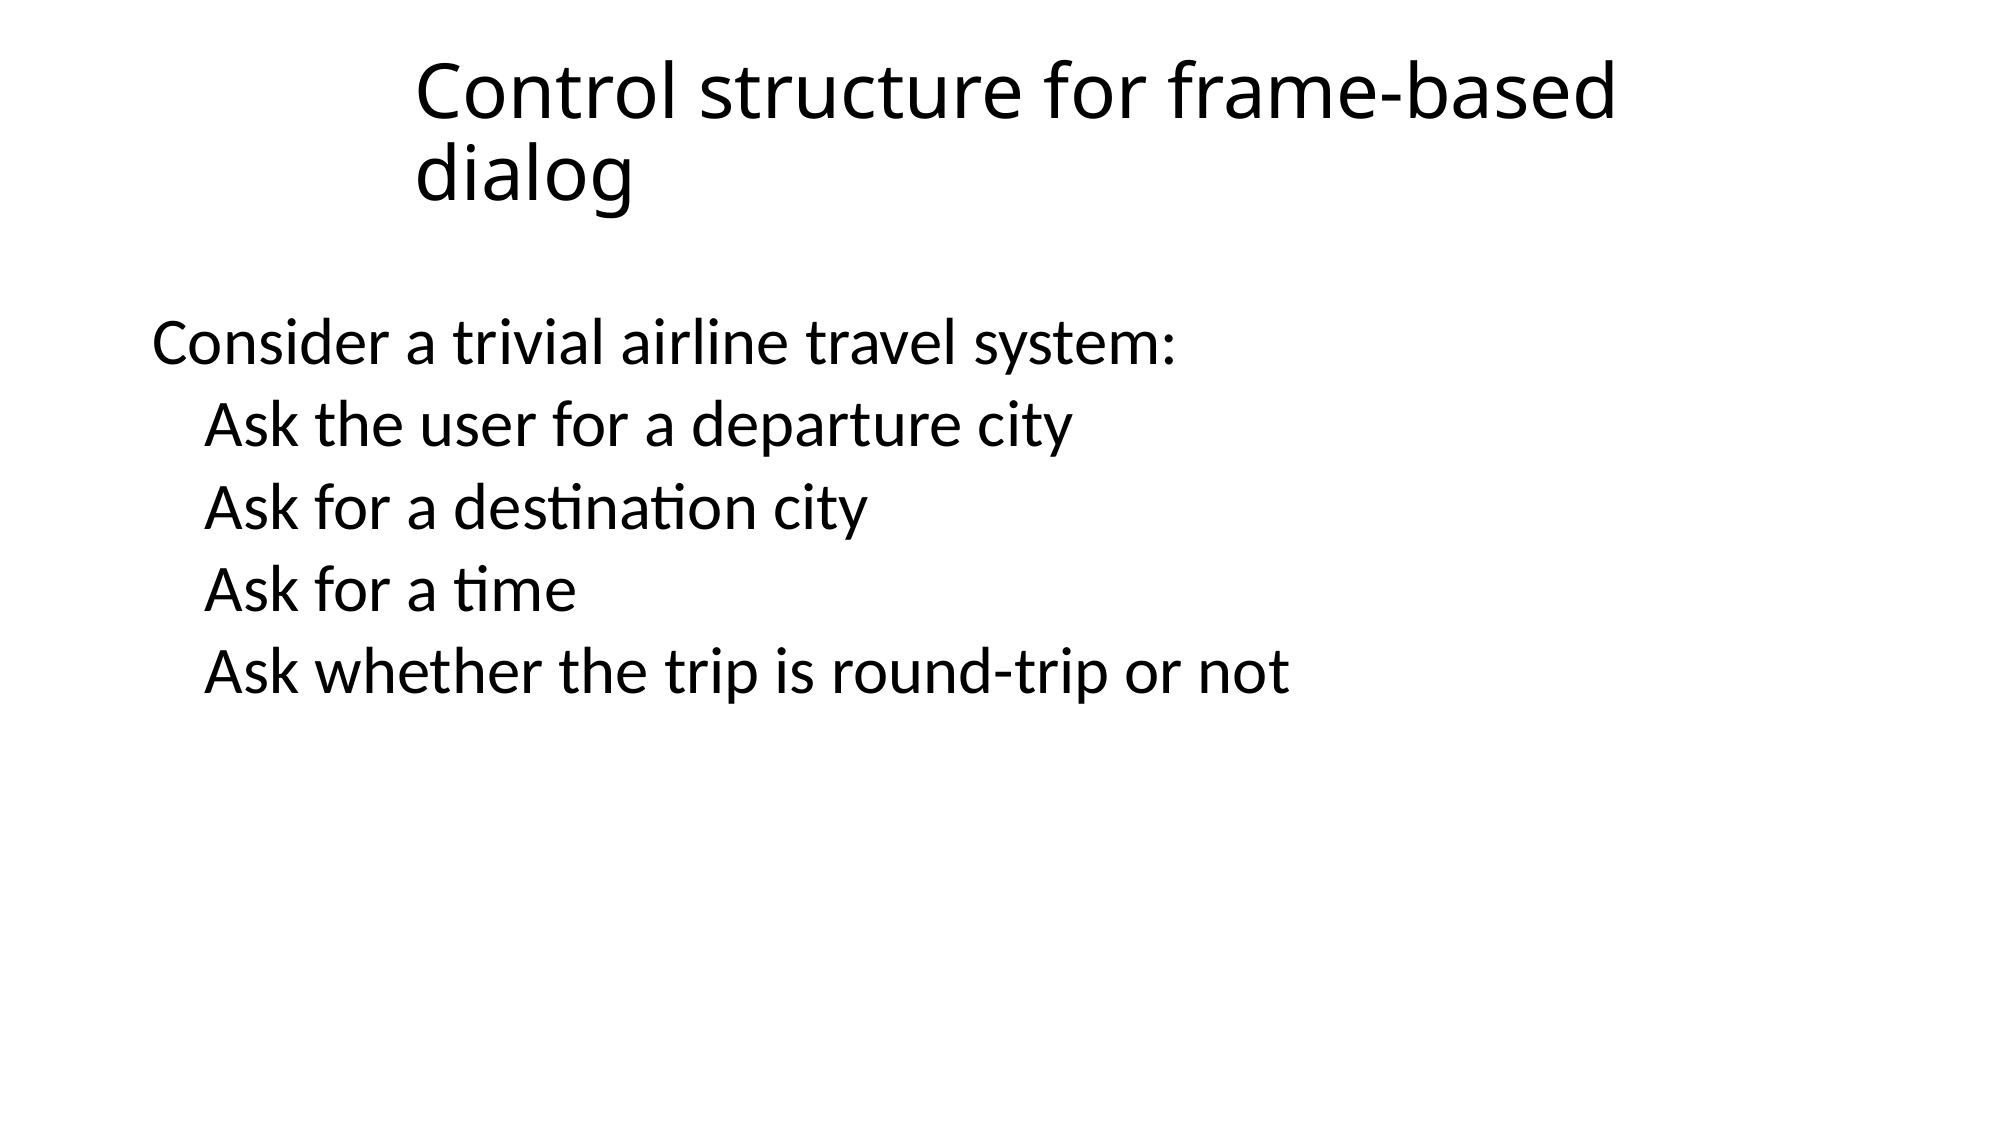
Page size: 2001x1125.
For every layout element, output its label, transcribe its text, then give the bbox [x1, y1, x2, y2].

title Control structure for frame-based dialog [399, 45, 1675, 225]
list Consider a trivial airline travel system: Ask the user for a departure city Ask for a destination city Ask for a time Ask whether the trip is round-trip or not [137, 299, 1863, 1014]
